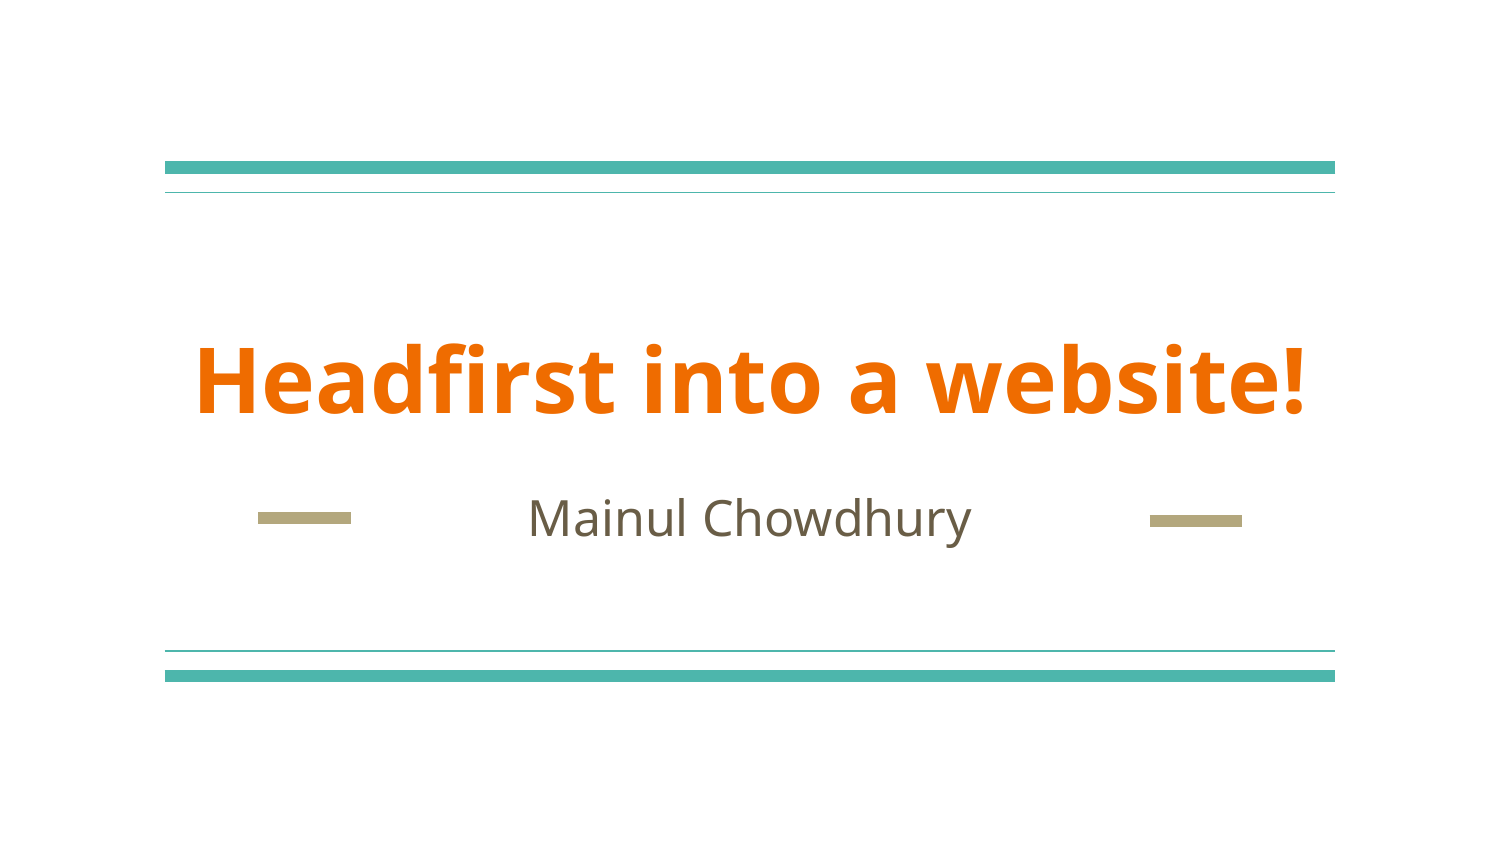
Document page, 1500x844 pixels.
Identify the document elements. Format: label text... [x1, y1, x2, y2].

subtitle Mainul Chowdhury [350, 467, 1150, 598]
title Headfirst into a website! [164, 287, 1336, 456]
